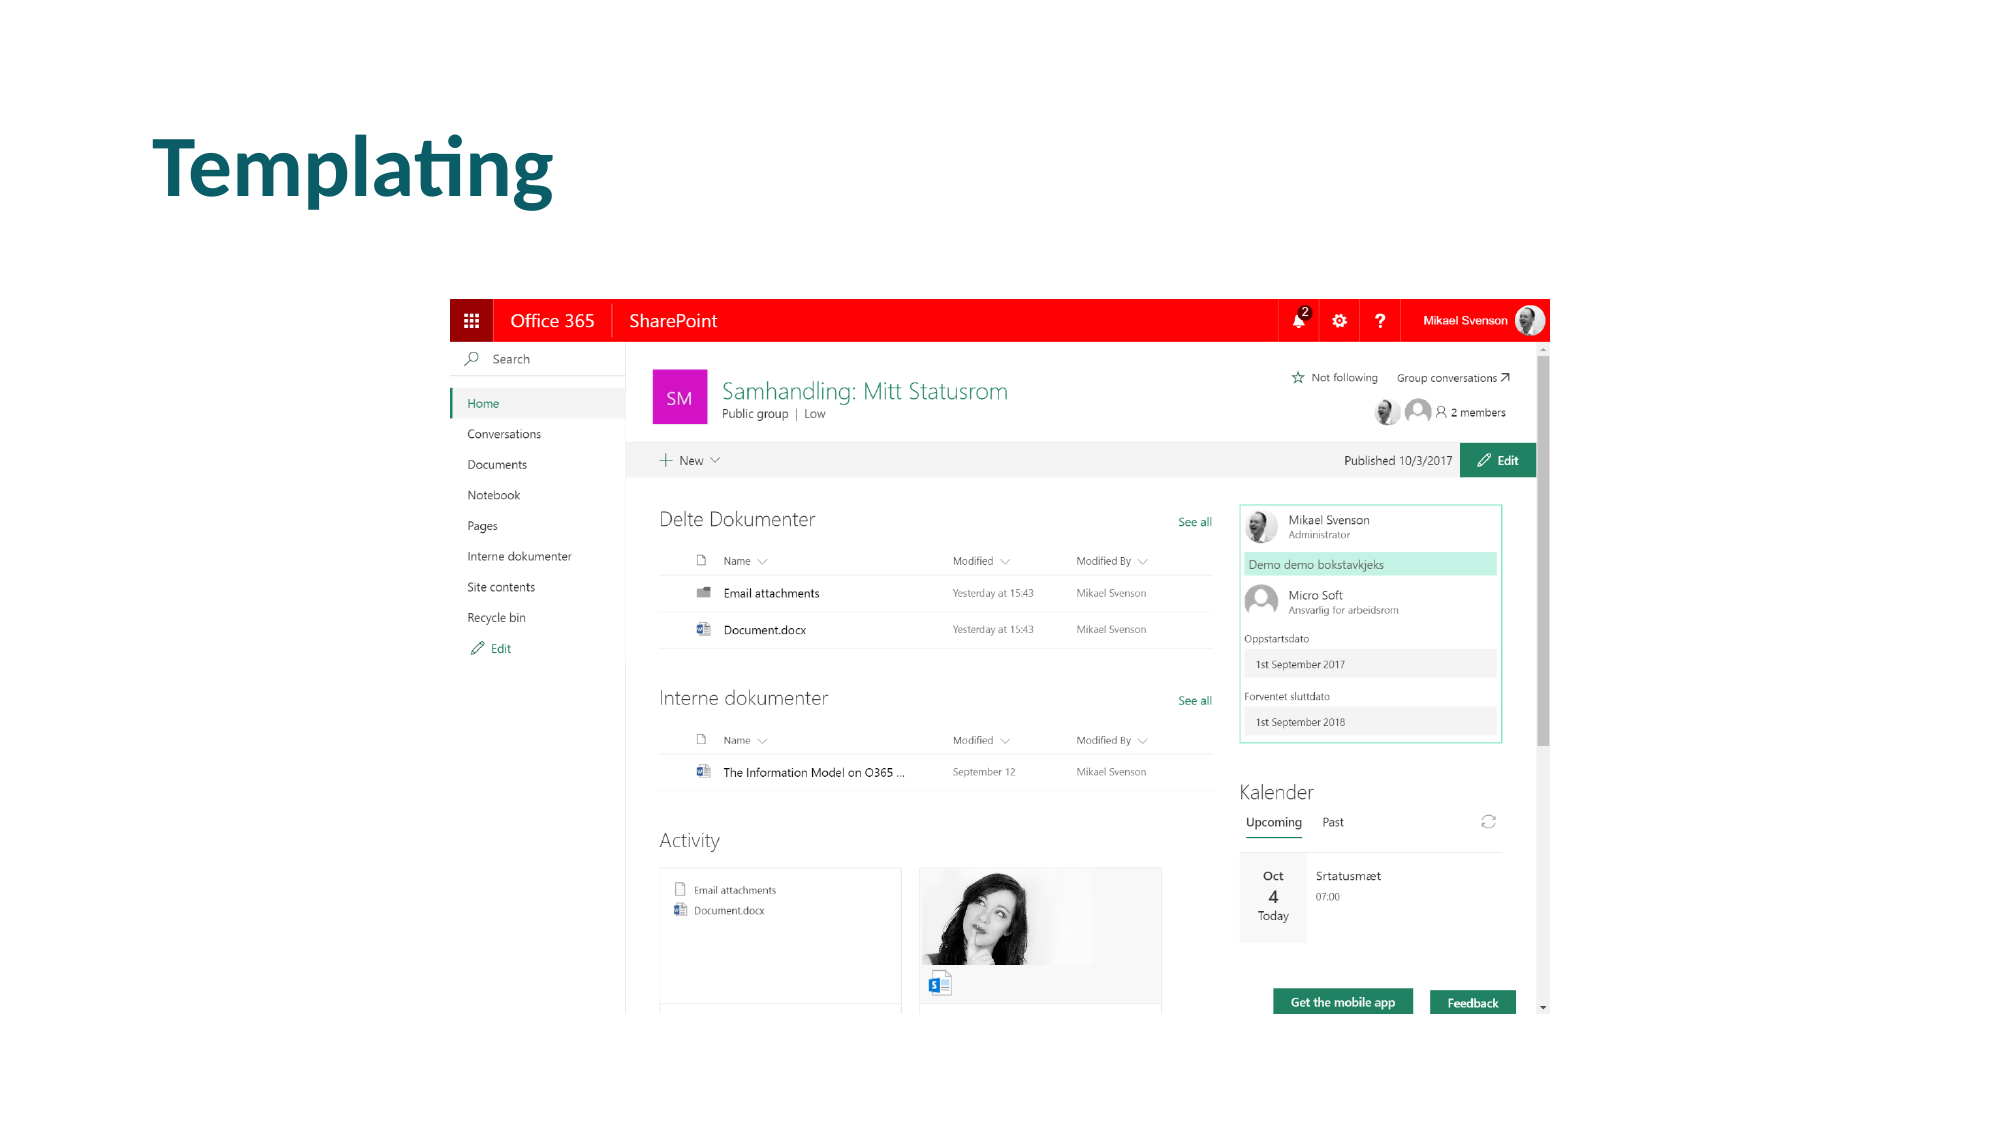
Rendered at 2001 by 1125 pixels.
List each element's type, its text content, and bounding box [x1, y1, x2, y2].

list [450, 299, 1550, 1014]
title Templating [137, 59, 1863, 278]
picture [922, 868, 1094, 965]
